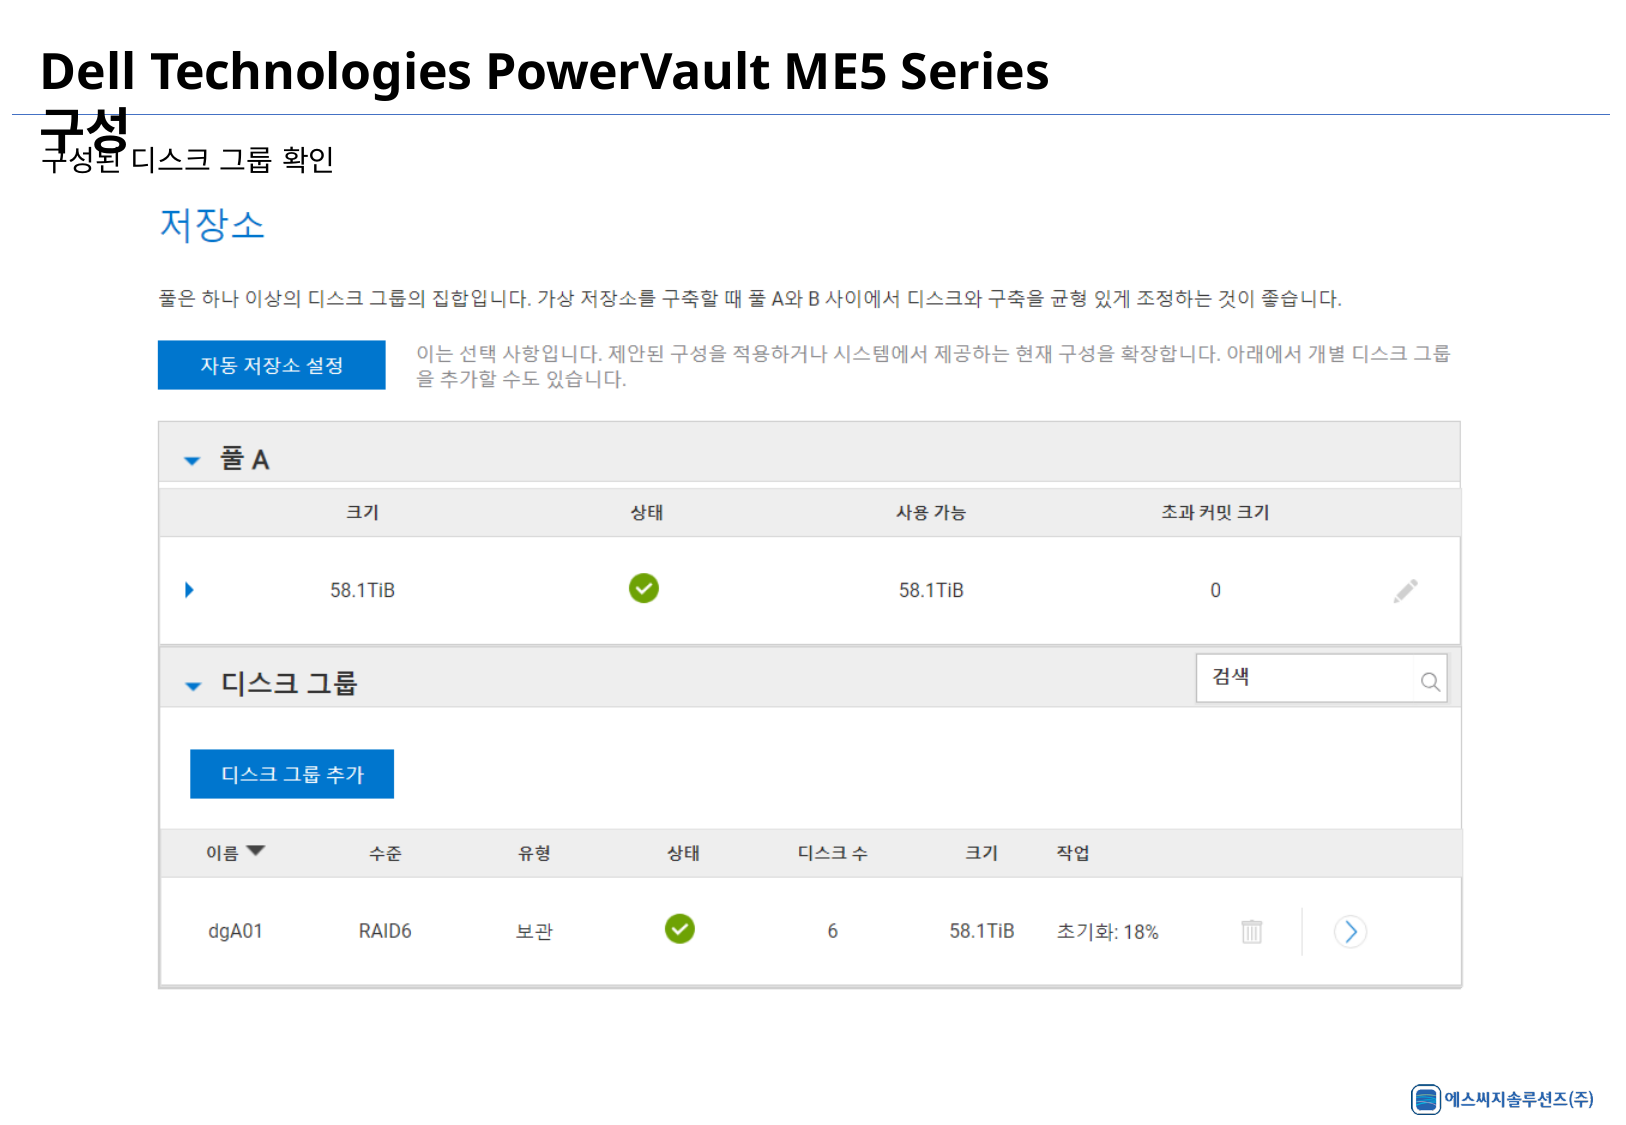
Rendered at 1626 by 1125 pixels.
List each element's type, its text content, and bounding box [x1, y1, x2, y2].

picture [146, 199, 1479, 1005]
text_box 구성된 디스크 그룹 확인 [39, 140, 1538, 178]
picture [1411, 1084, 1593, 1115]
title Dell Technologies PowerVault ME5 Series 구성 [39, 39, 1146, 100]
